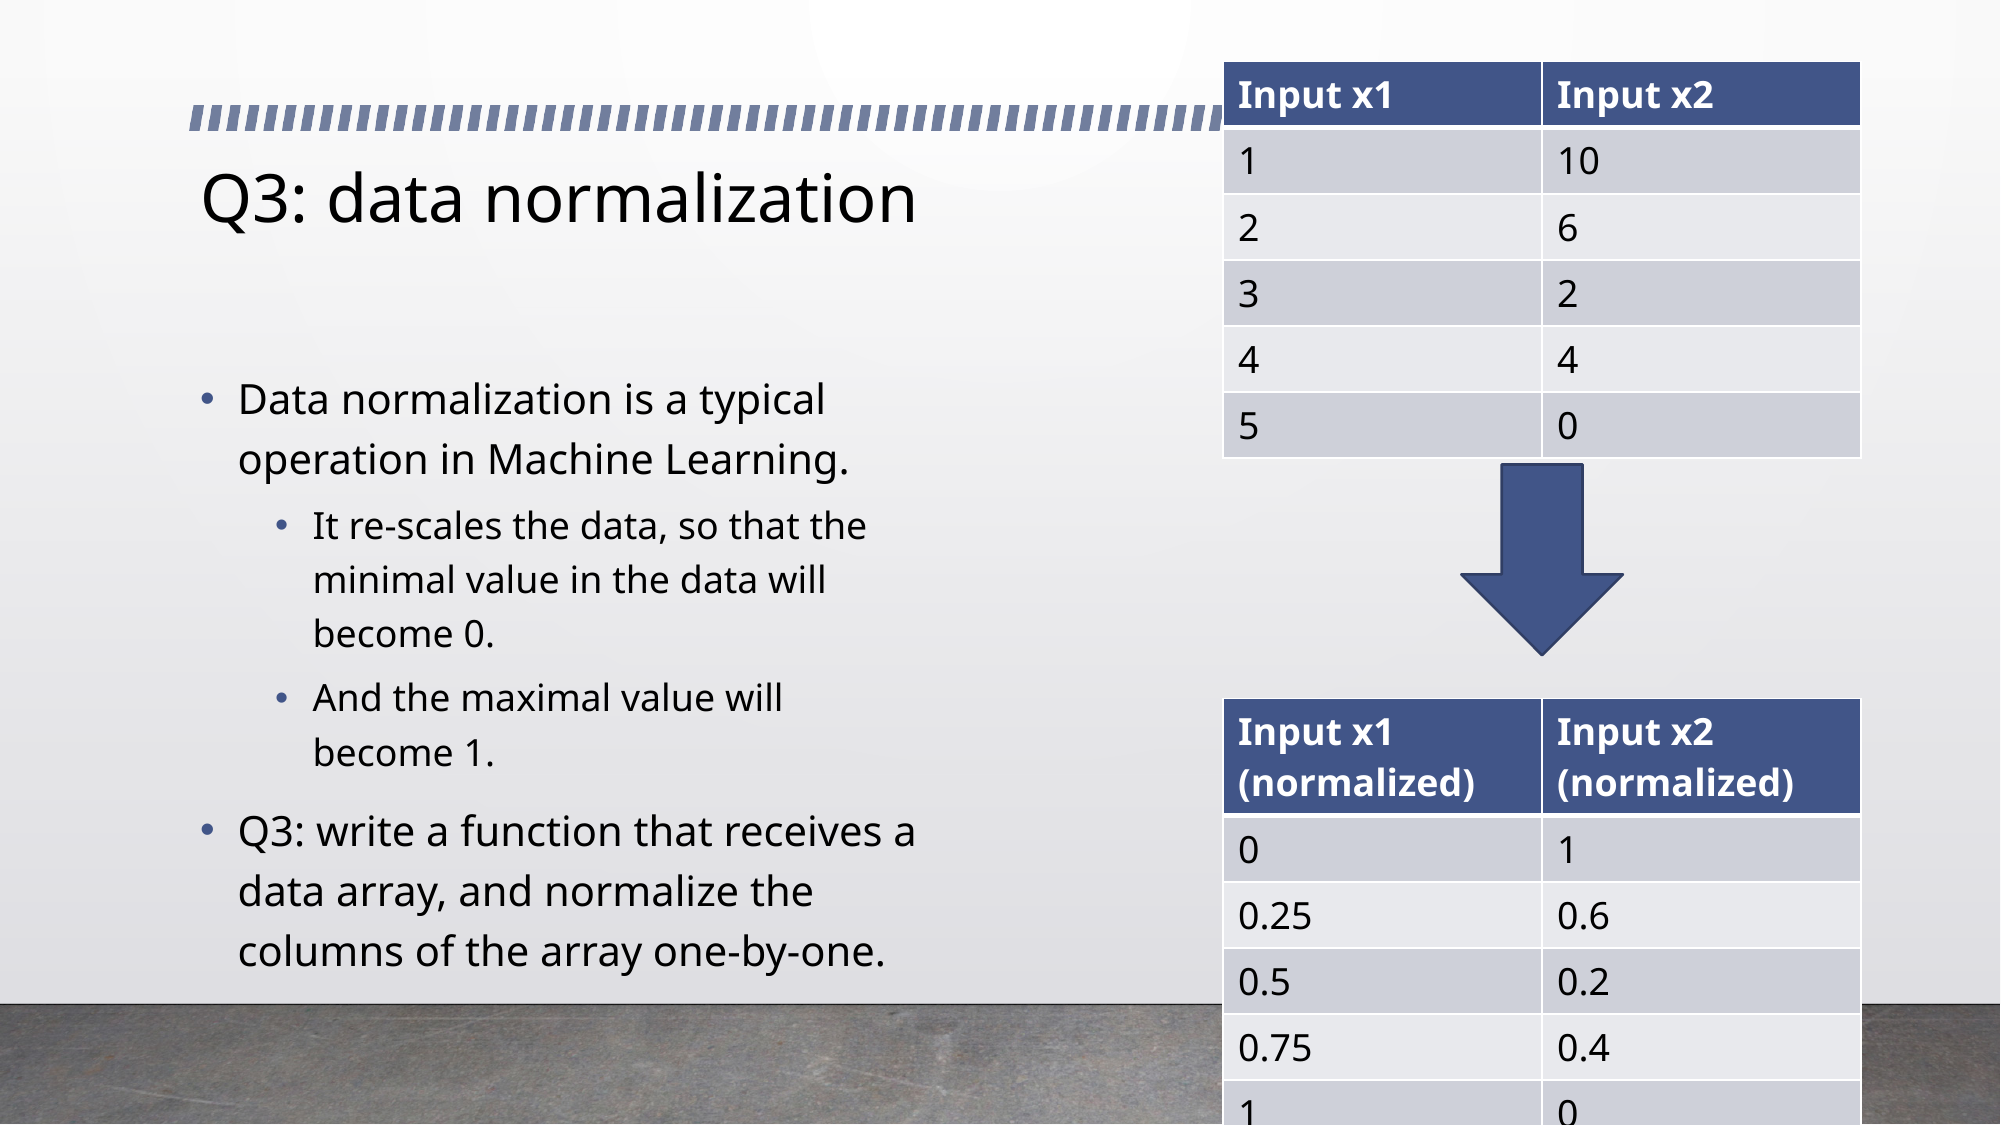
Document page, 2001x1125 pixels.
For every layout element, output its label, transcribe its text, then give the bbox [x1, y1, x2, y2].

table_cell 0.5 [1224, 949, 1541, 1013]
table_header Input x2 (normalized) [1543, 699, 1860, 813]
table_cell 1 [1224, 130, 1541, 193]
table_cell 0 [1543, 393, 1860, 457]
table_cell 0.4 [1543, 1015, 1860, 1079]
table_cell 0.25 [1224, 883, 1541, 947]
list Data normalization is a typical operation in Machine Learning. It re-scales the data, so that the minimal value in the data will become 0. And the maximal value will become 1. Q3: write a function that receives a data array, and normalize the columns of the array one-by-one. [185, 355, 948, 979]
picture [1862, 1004, 2000, 1124]
table_cell 6 [1543, 195, 1860, 259]
table_cell 3 [1224, 261, 1541, 325]
table_cell 0.75 [1224, 1015, 1541, 1079]
table_cell 5 [1224, 393, 1541, 457]
title Q3: data normalization [185, 157, 1222, 331]
table_cell 0 [1543, 1081, 1860, 1125]
table_cell 2 [1543, 261, 1860, 325]
table_cell 0 [1224, 818, 1541, 881]
table_cell 0.6 [1543, 883, 1860, 947]
table_cell 1 [1543, 818, 1860, 881]
table_cell 0.2 [1543, 949, 1860, 1013]
table_header Input x1 [1224, 62, 1541, 125]
table_header Input x2 [1543, 62, 1860, 125]
table_cell 4 [1224, 327, 1541, 391]
table_cell 10 [1543, 130, 1860, 193]
table_cell 2 [1224, 195, 1541, 259]
table_cell 4 [1543, 327, 1860, 391]
picture [0, 1004, 1222, 1124]
text_box [1460, 463, 1625, 657]
table_header Input x1 (normalized) [1224, 699, 1541, 813]
table_cell 1 [1224, 1081, 1541, 1125]
